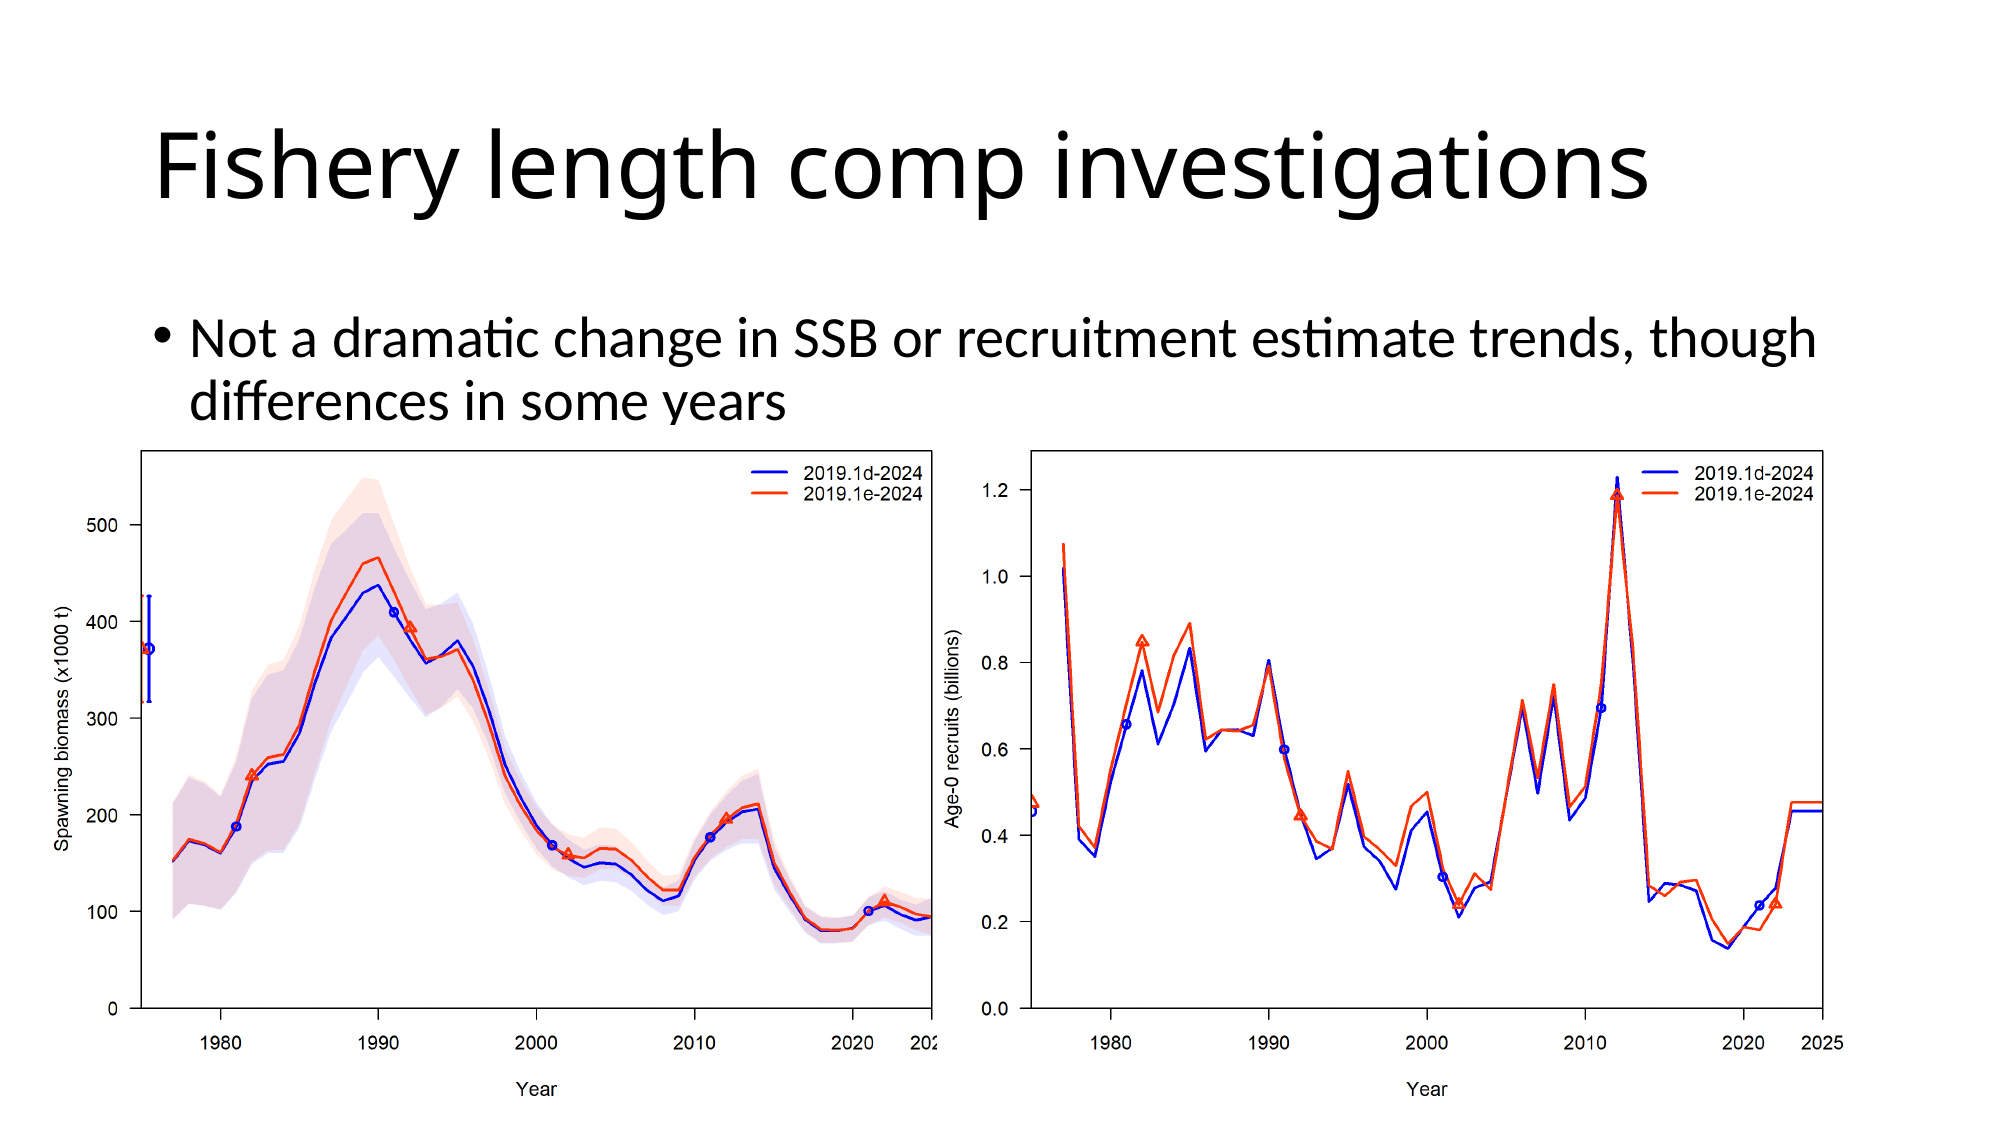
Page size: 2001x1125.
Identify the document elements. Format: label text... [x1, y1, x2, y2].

picture [47, 425, 1848, 1125]
list Not a dramatic change in SSB or recruitment estimate trends, though differences in some years [137, 299, 1863, 1014]
title Fishery length comp investigations [137, 59, 1863, 278]
